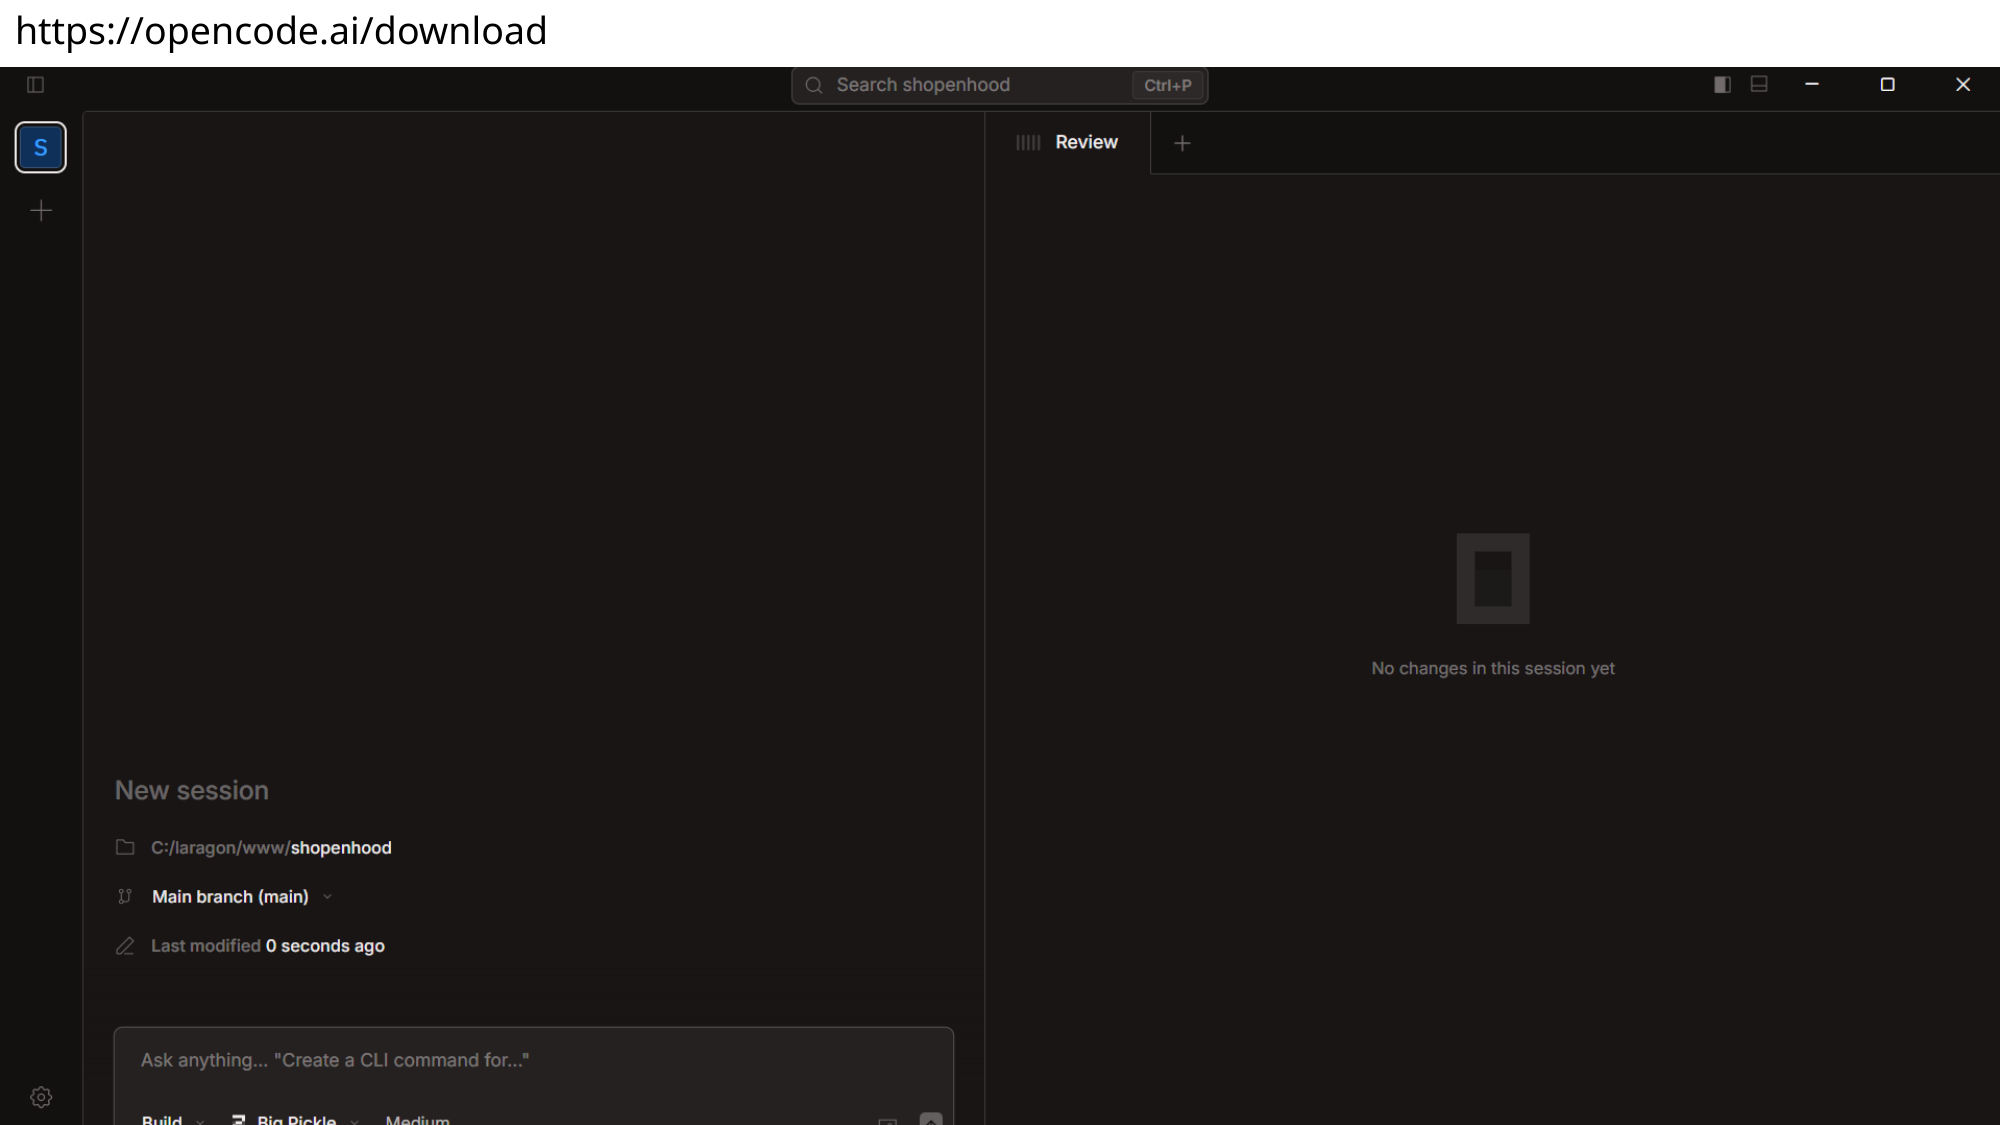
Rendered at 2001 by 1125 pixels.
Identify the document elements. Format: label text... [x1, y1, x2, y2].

picture [0, 67, 2000, 1125]
text_box https://opencode.ai/download [0, 0, 2000, 60]
